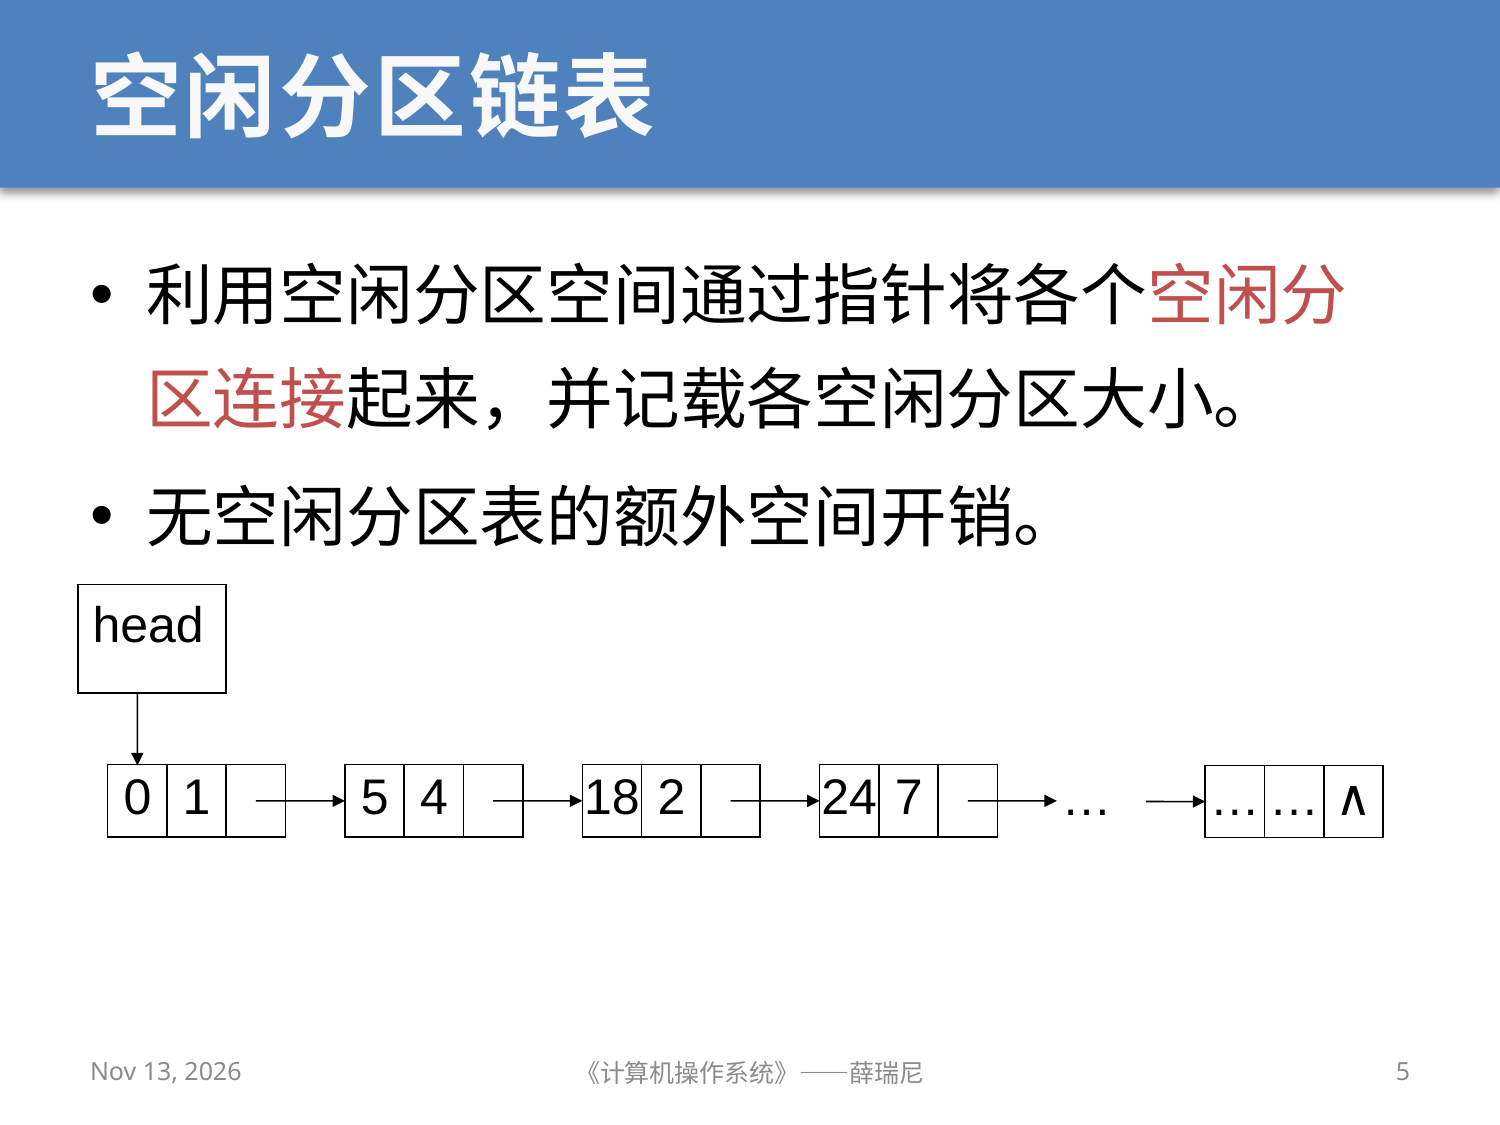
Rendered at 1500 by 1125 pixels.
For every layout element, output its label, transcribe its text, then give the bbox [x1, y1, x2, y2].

footer 《计算机操作系统》——薛瑞尼 [512, 1042, 988, 1103]
list 利用空闲分区空间通过指针将各个空闲分区连接起来，并记载各空闲分区大小。 无空闲分区表的额外空间开销。 [75, 221, 1425, 1021]
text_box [77, 584, 1384, 838]
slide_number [75, 1042, 425, 1103]
slide_number 5 [1074, 1042, 1425, 1103]
title 空闲分区链表 [75, 0, 1425, 188]
